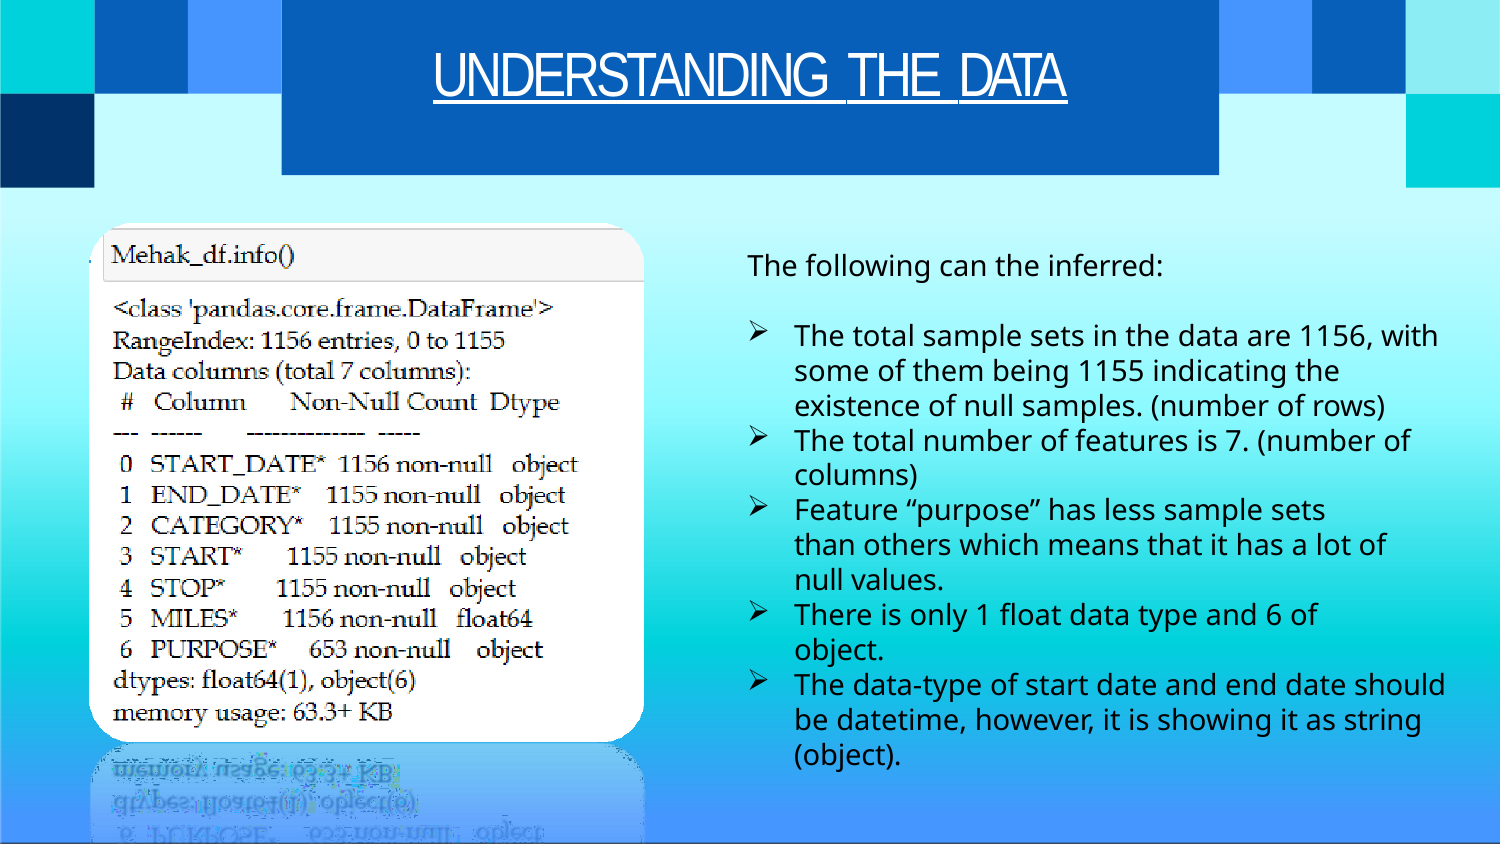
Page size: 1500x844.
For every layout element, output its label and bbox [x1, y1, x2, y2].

text_box [86, 223, 647, 844]
text_box [0, 0, 1500, 844]
